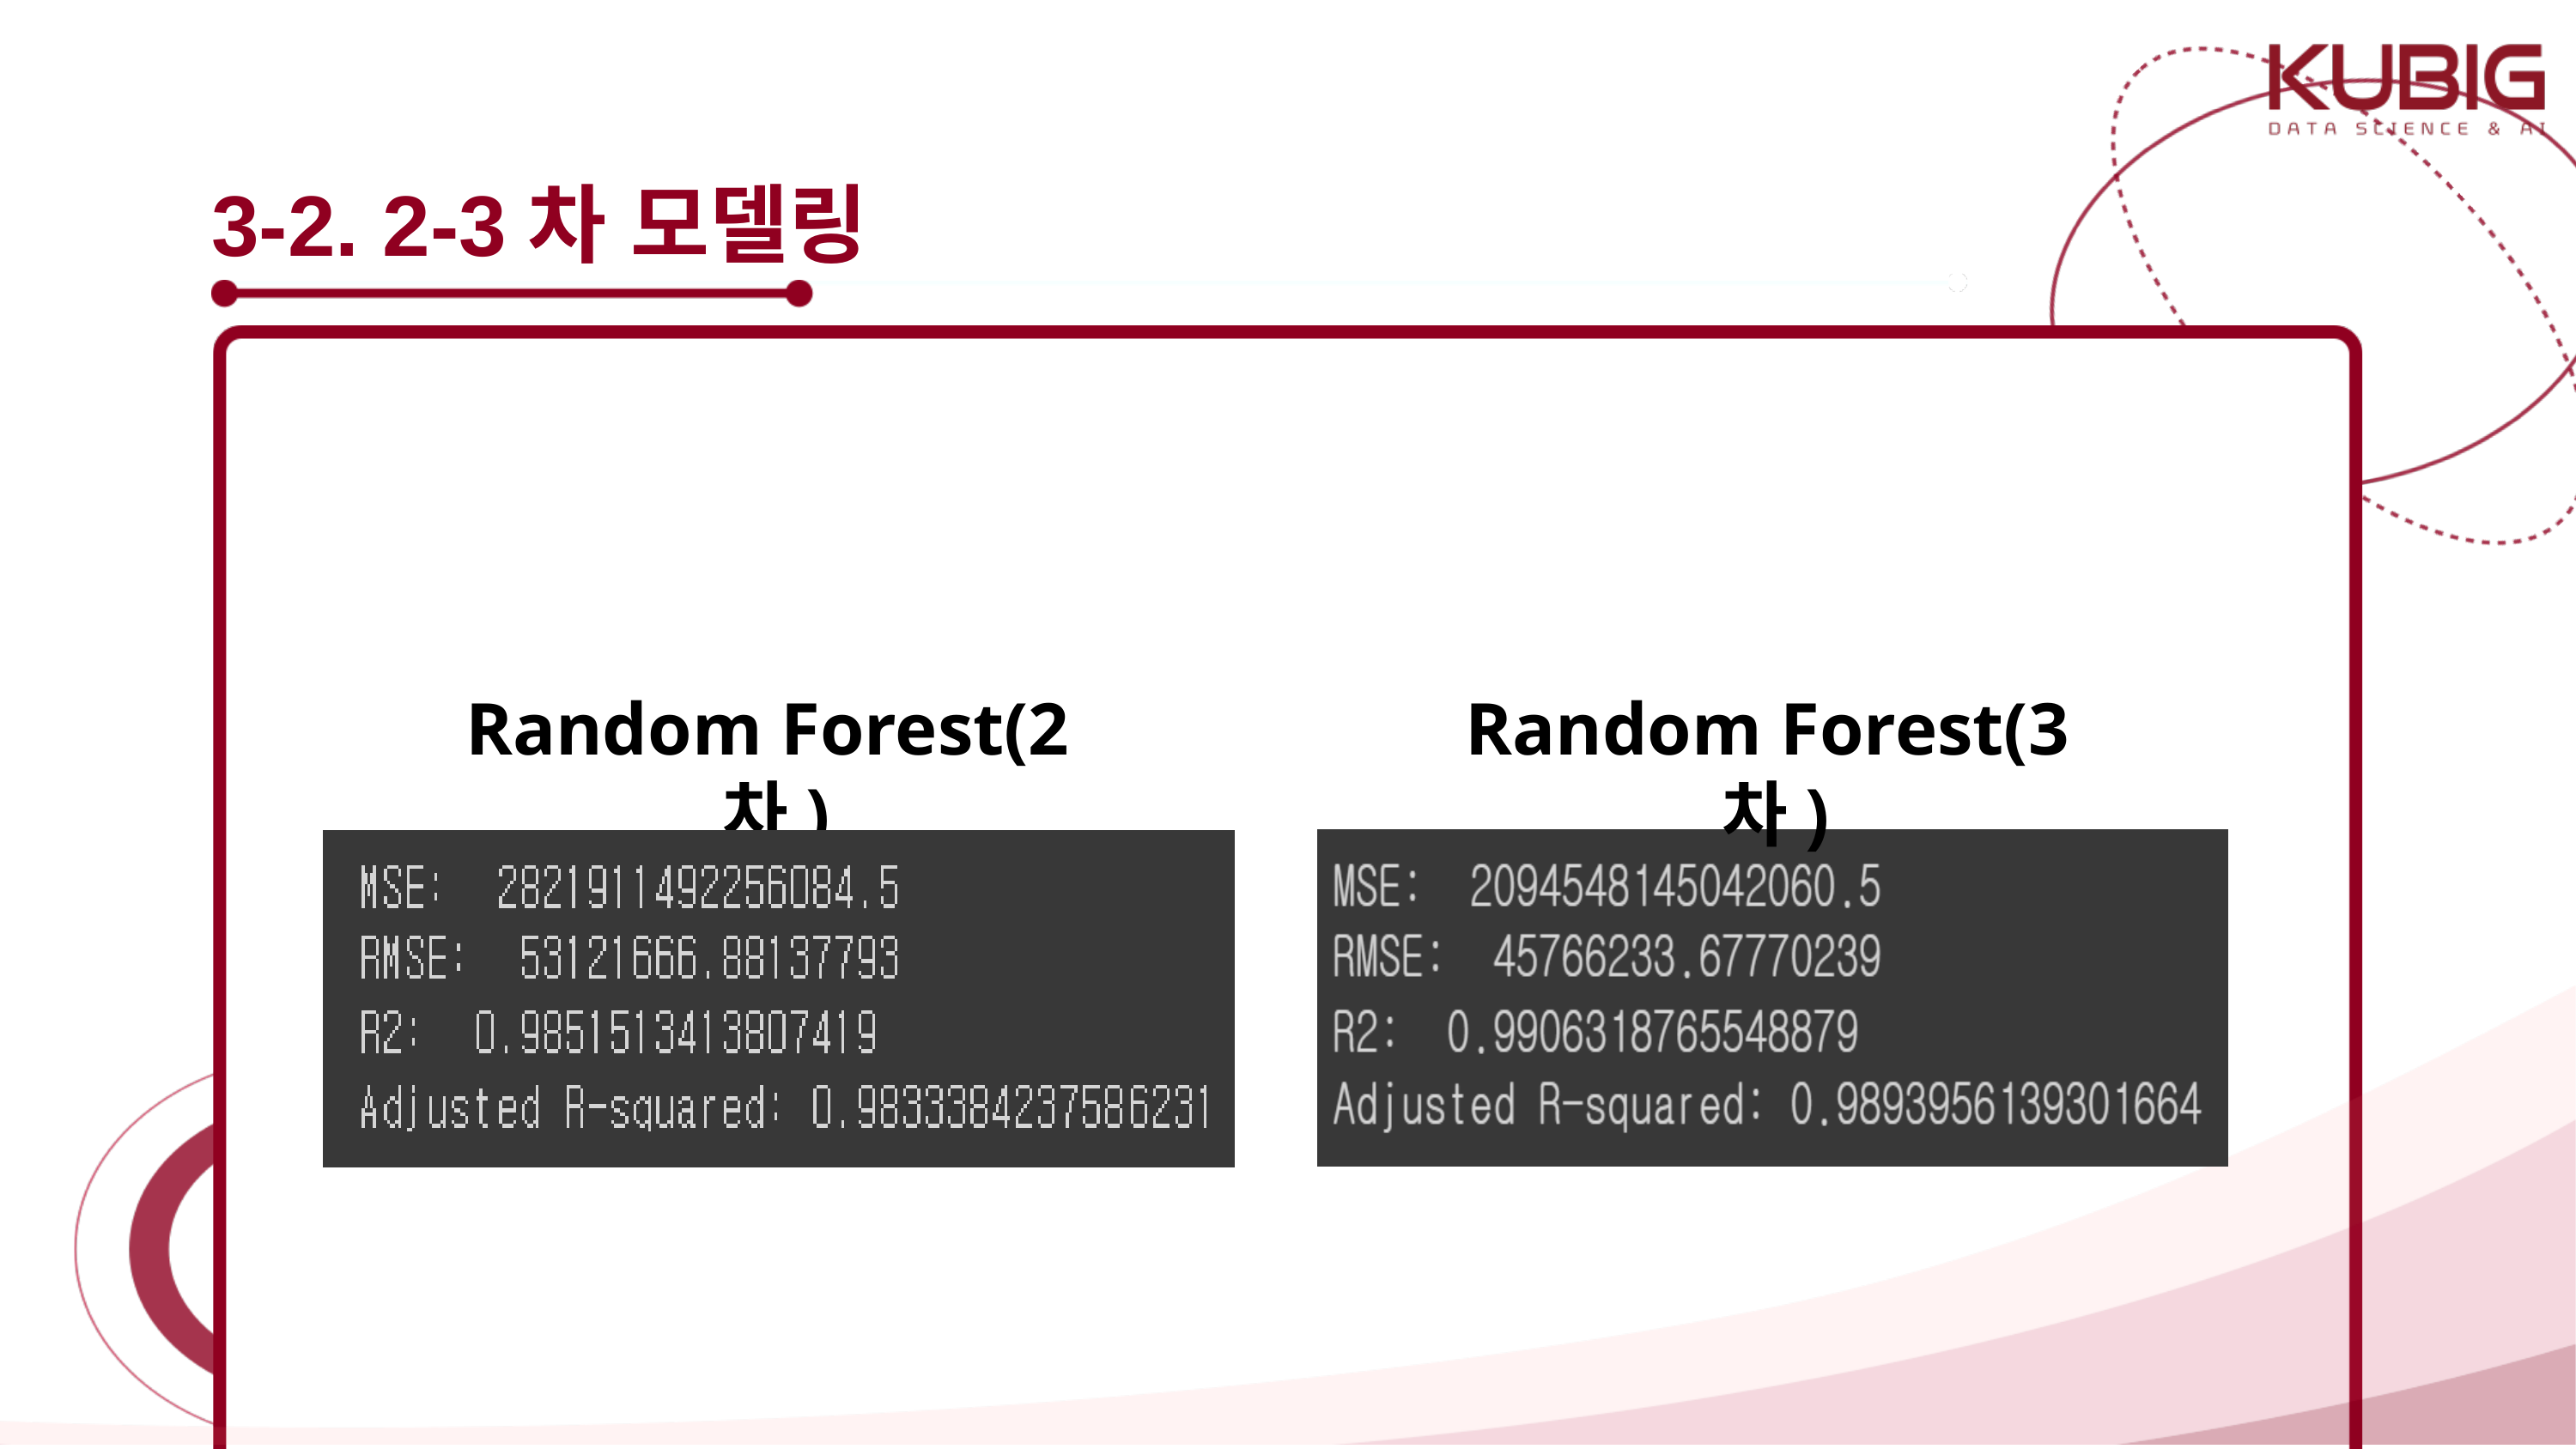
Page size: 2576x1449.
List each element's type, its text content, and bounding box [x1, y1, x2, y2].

picture [210, 273, 1968, 308]
text_box 3-2. 2-3차 모델링 [198, 164, 1273, 281]
picture [0, 0, 2576, 1449]
